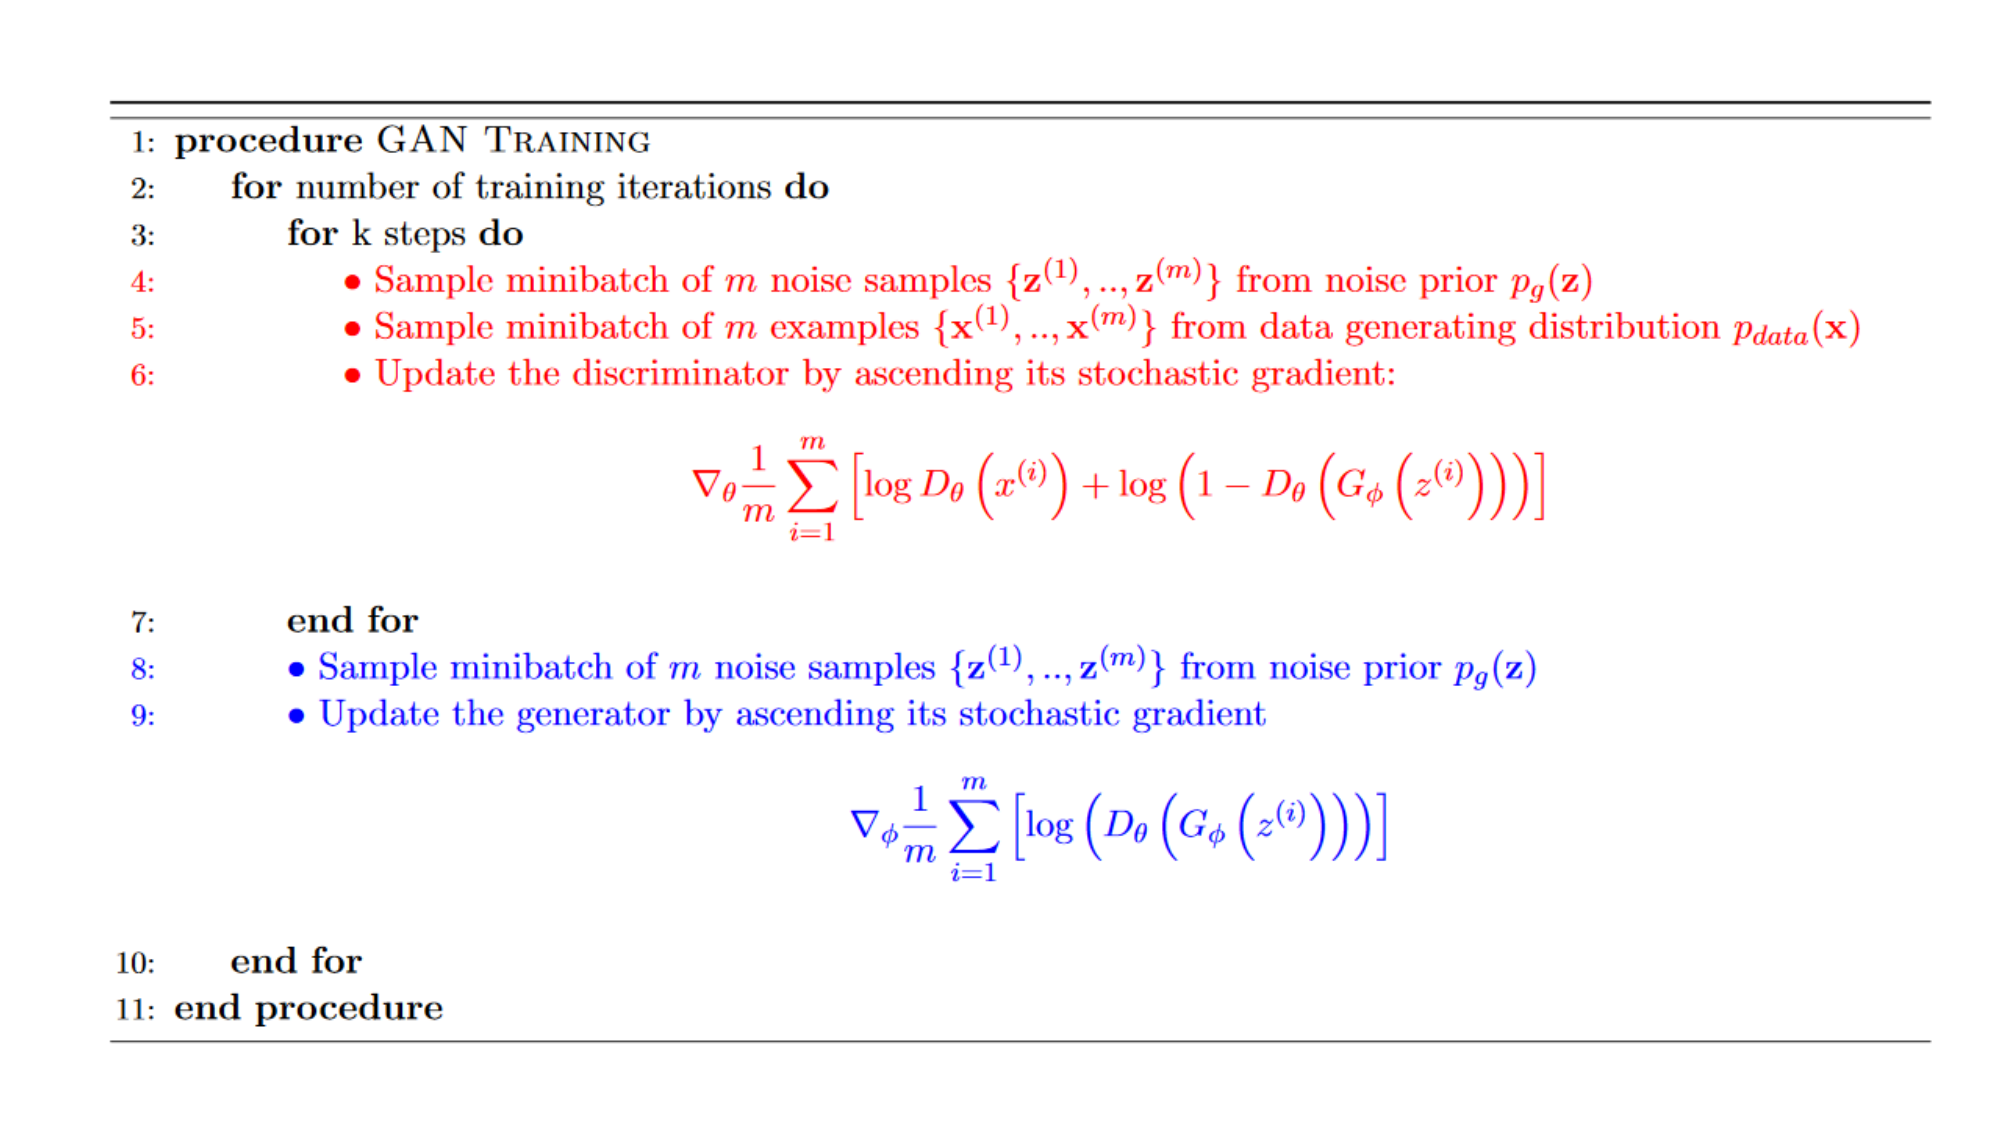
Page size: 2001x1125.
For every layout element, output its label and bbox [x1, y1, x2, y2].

picture [43, 67, 1957, 1058]
